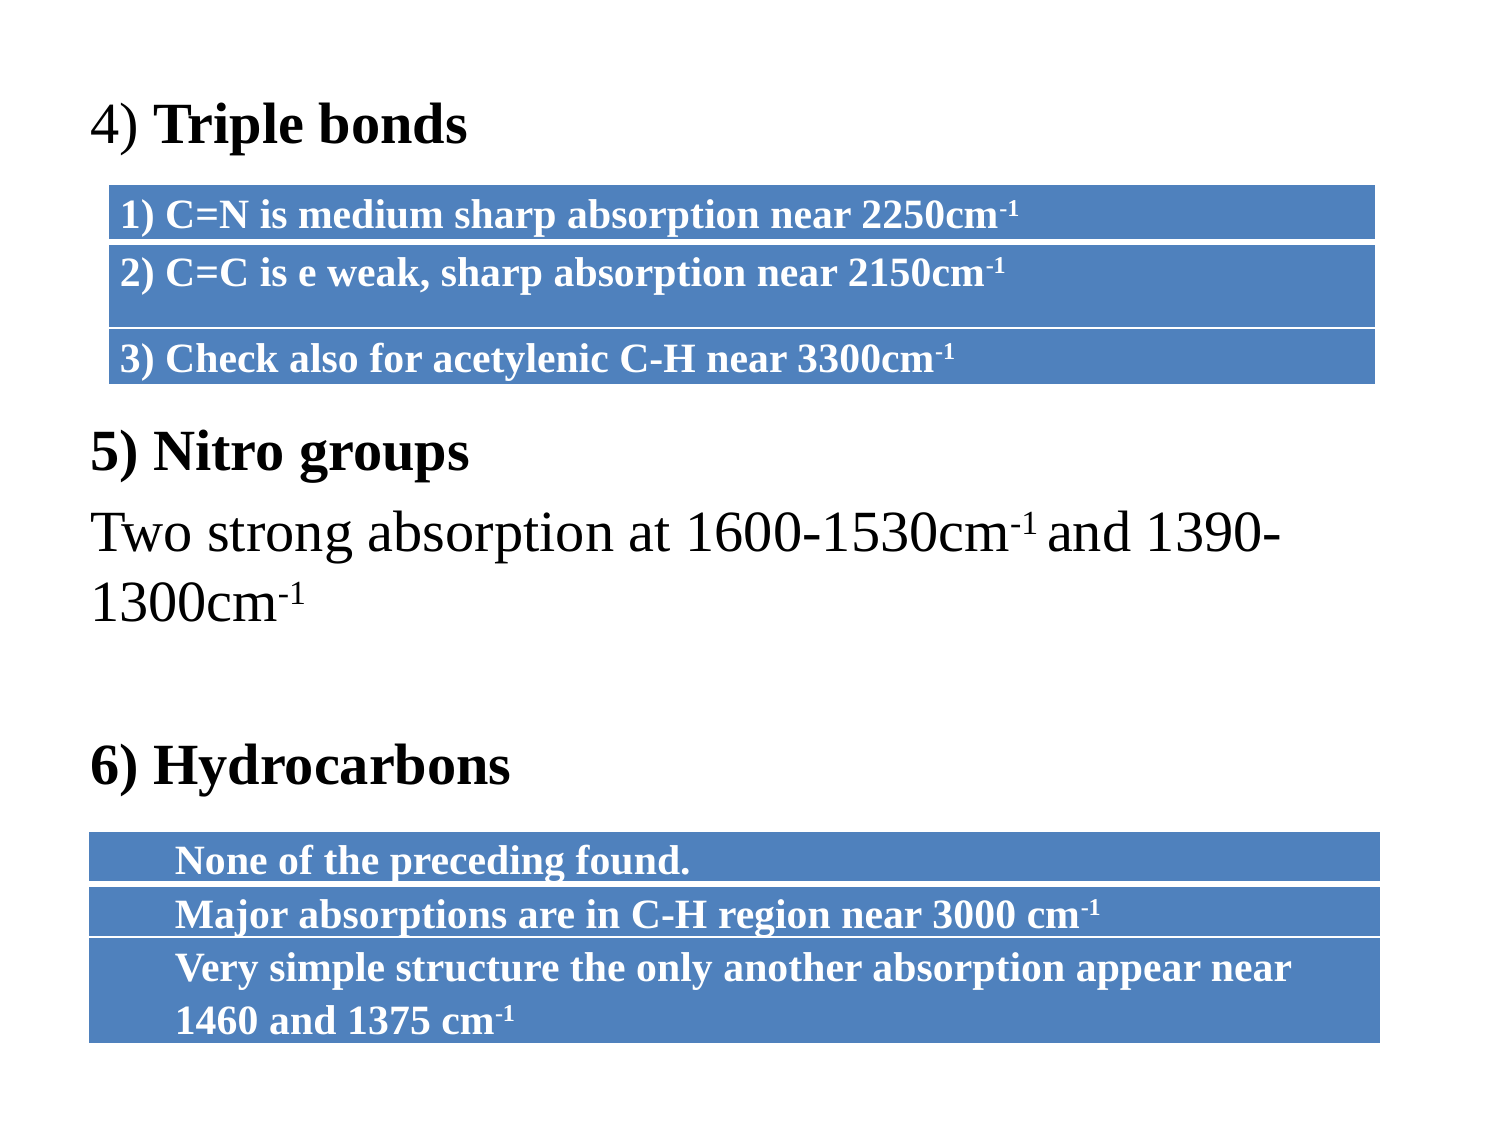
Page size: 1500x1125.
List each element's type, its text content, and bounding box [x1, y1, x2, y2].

list 4) Triple bonds 5) Nitro groups Two strong absorption at 1600-1530cm-1 and 1390-1300cm-1 6) Hydrocarbons [75, 78, 1425, 1005]
table_header None of the preceding found. [89, 832, 1380, 881]
table_cell 2) C=C is e weak, sharp absorption near 2150cm-1 [109, 245, 1375, 327]
table_cell Very simple structure the only another absorption appear near 1460 and 1375 cm-1 [89, 938, 1380, 1043]
table_header 1) C=N is medium sharp absorption near 2250cm-1 [109, 185, 1375, 239]
table_cell Major absorptions are in C-H region near 3000 cm-1 [89, 887, 1380, 936]
table_cell 3) Check also for acetylenic C-H near 3300cm-1 [109, 329, 1375, 384]
